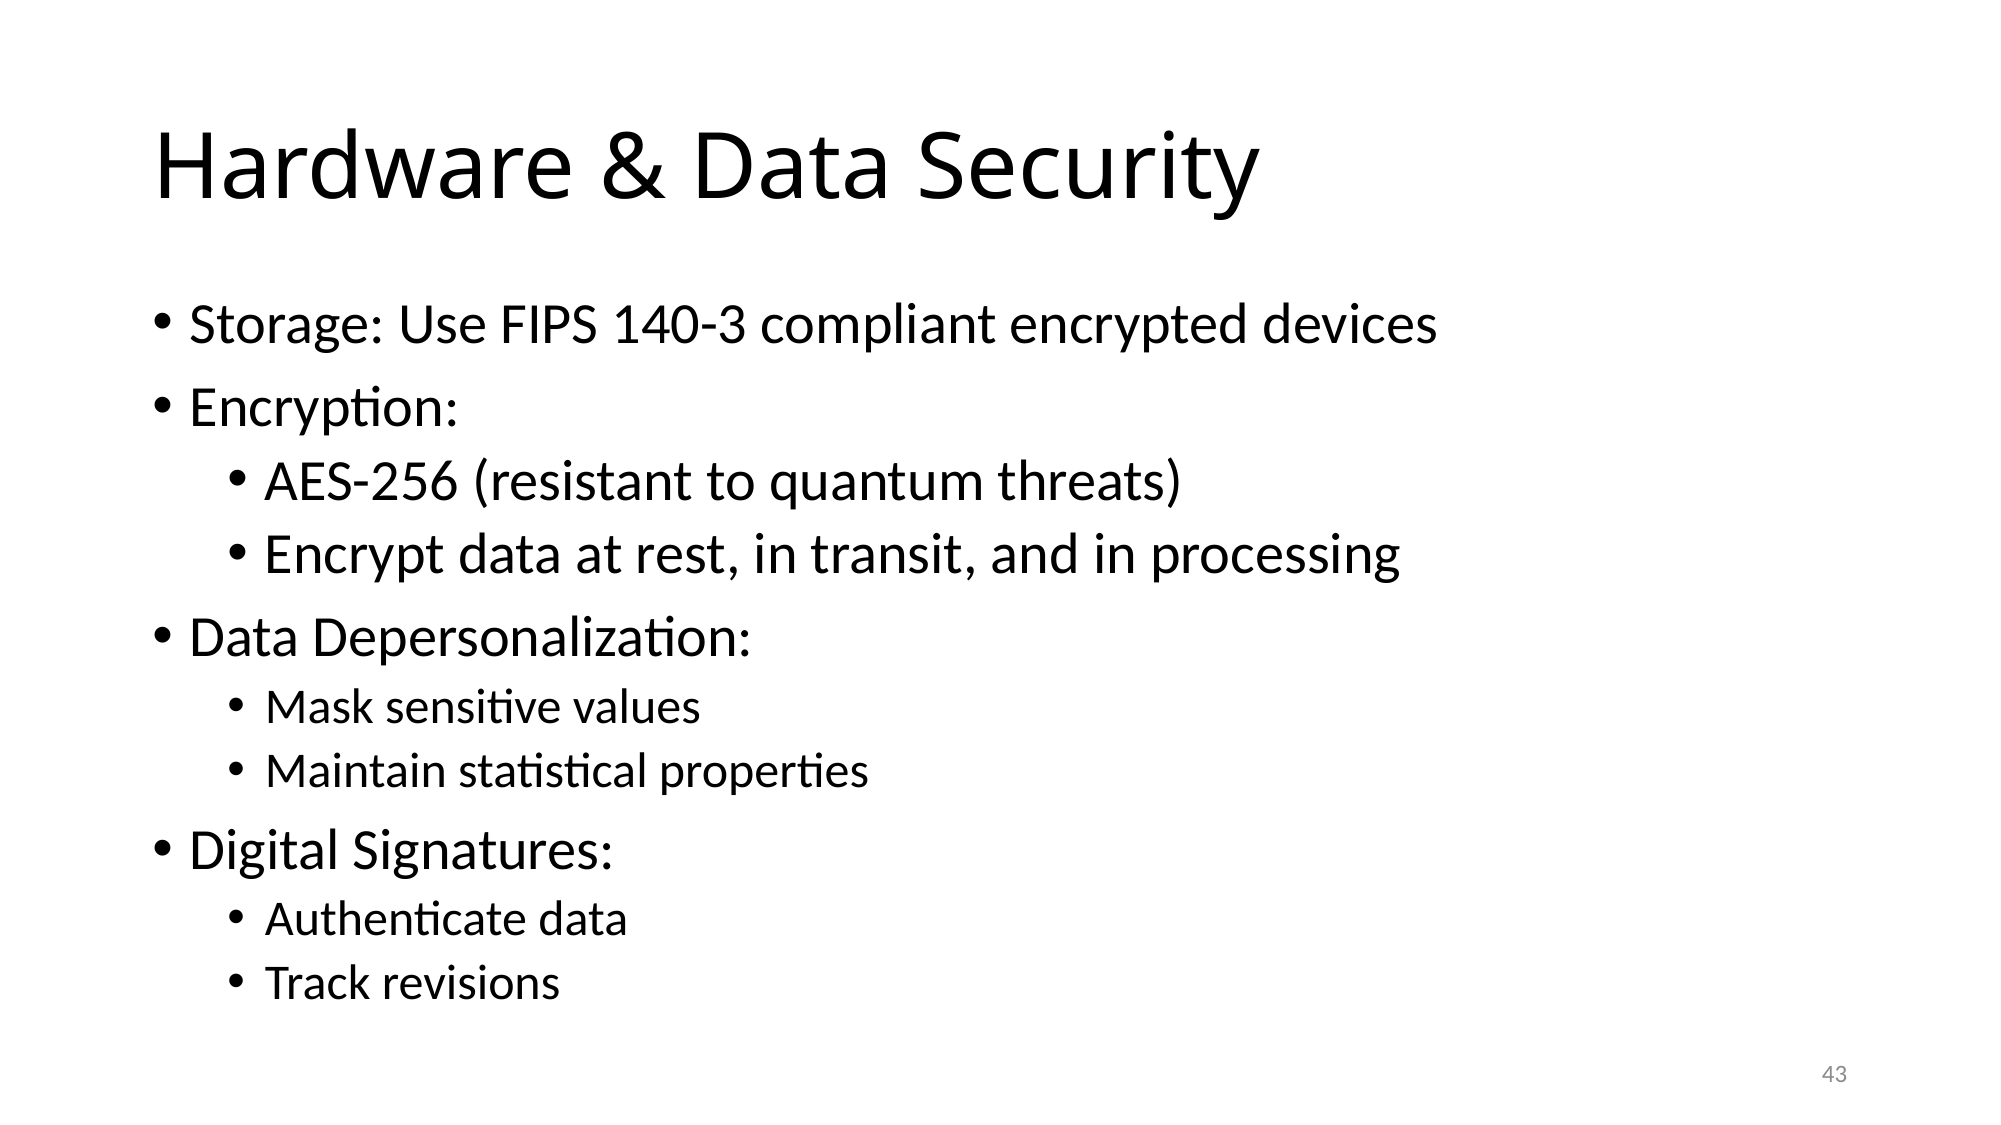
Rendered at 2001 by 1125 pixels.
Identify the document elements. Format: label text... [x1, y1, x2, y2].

slide_number 43 [1412, 1042, 1863, 1103]
title Hardware & Data Security [137, 59, 1863, 278]
list Storage: Use FIPS 140-3 compliant encrypted devices Encryption: AES-256 (resistant to quantum threats) Encrypt data at rest, in transit, and in processing Data Depersonalization: Mask sensitive values Maintain statistical properties Digital Signatures: Authenticate data Track revisions [137, 285, 1861, 1125]
